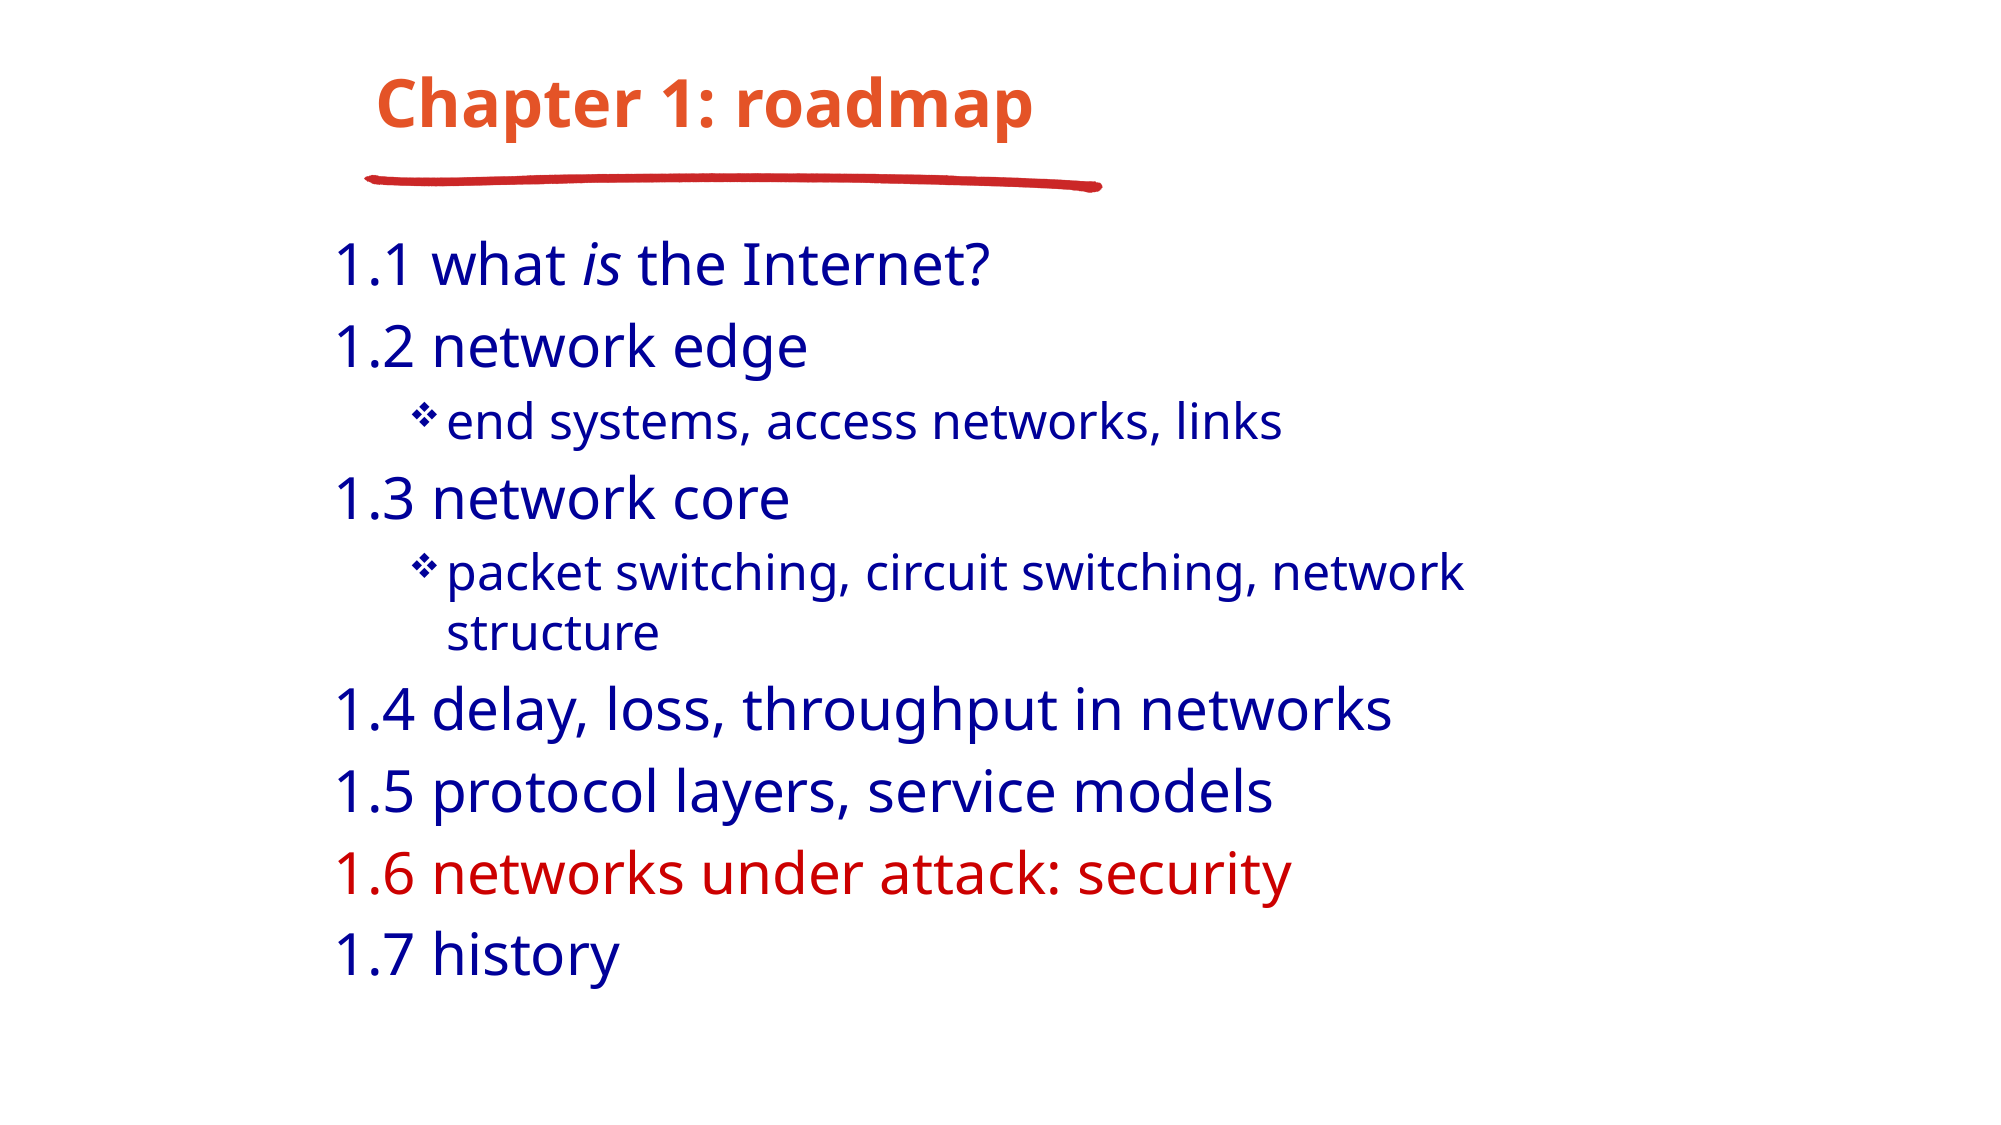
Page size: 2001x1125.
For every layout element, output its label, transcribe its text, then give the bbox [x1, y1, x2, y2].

list 1.1 what is the Internet? 1.2 network edge end systems, access networks, links 1.3 network core packet switching, circuit switching, network structure 1.4 delay, loss, throughput in networks 1.5 protocol layers, service models 1.6 networks under attack: security 1.7 history [244, 219, 1591, 983]
picture [361, 168, 1112, 198]
title Chapter 1: roadmap [360, 42, 1077, 161]
